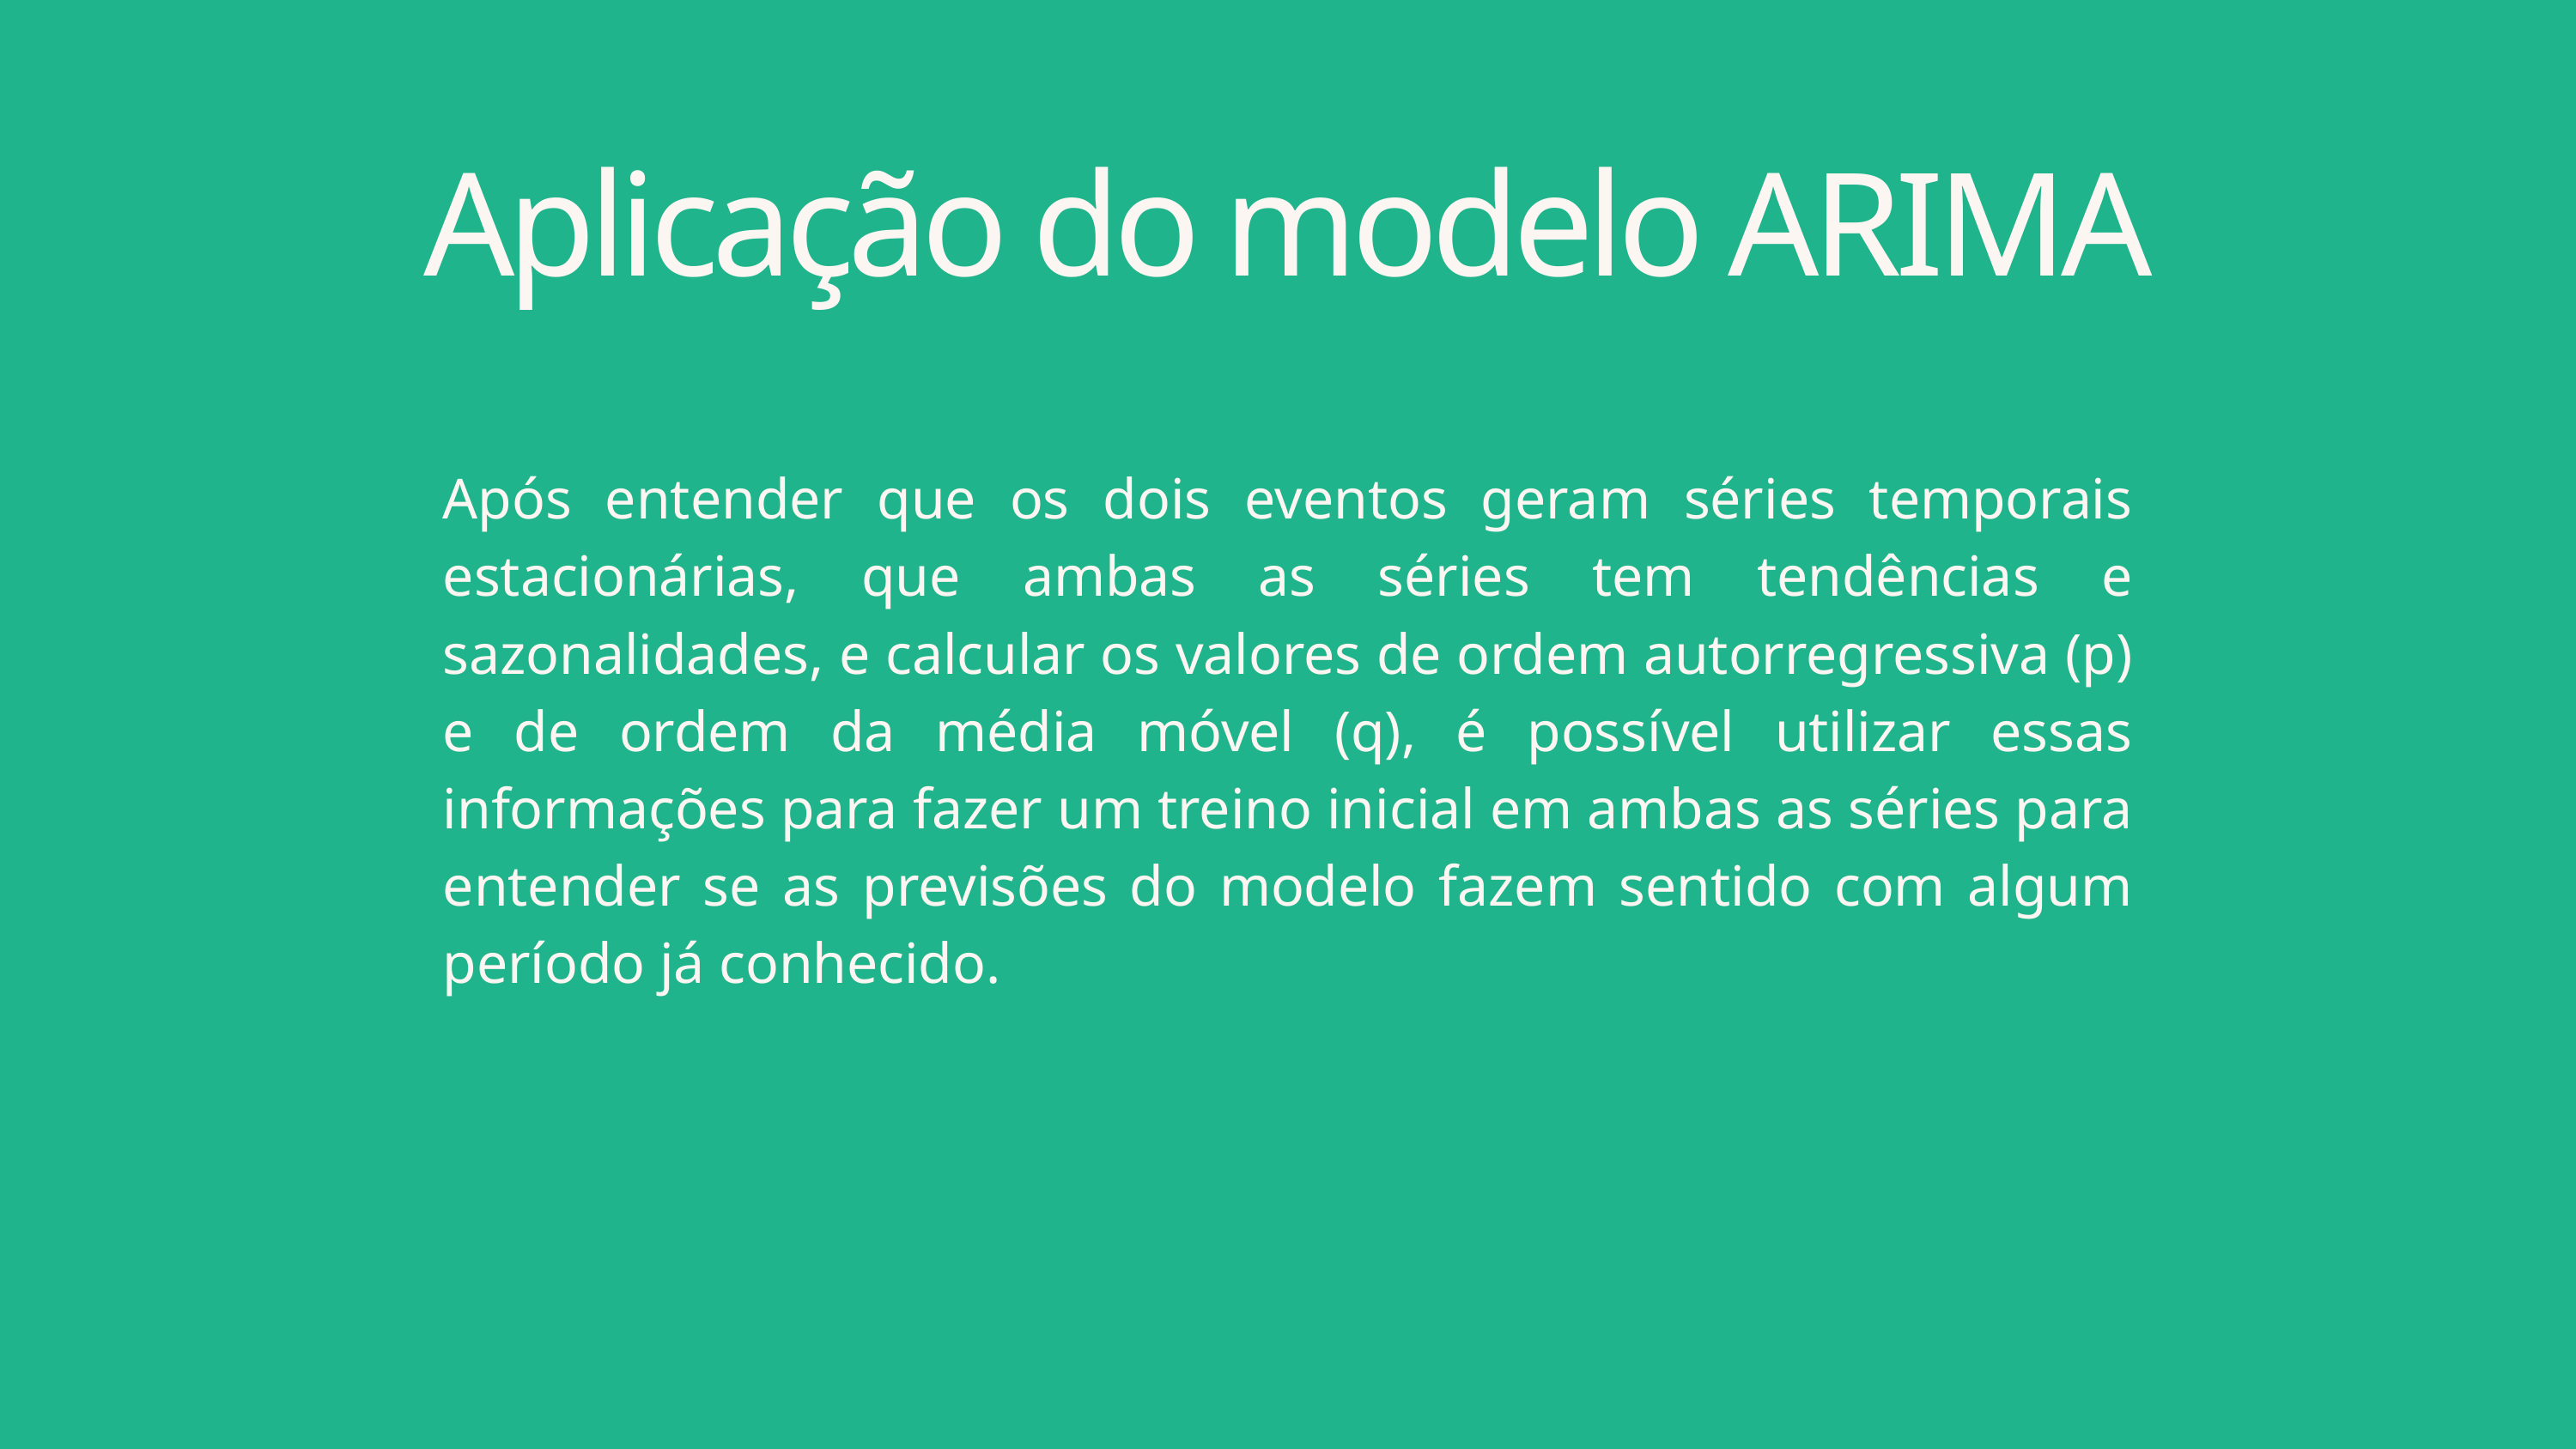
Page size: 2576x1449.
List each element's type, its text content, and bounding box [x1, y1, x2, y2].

text_box Após entender que os dois eventos geram séries temporais estacionárias, que ambas as séries tem tendências e sazonalidades, e calcular os valores de ordem autorregressiva (p) e de ordem da média móvel (q), é possível utilizar essas informações para fazer um treino inicial em ambas as séries para entender se as previsões do modelo fazem sentido com algum período já conhecido. [442, 452, 2133, 995]
text_box Aplicação do modelo ARIMA [216, 175, 2360, 305]
